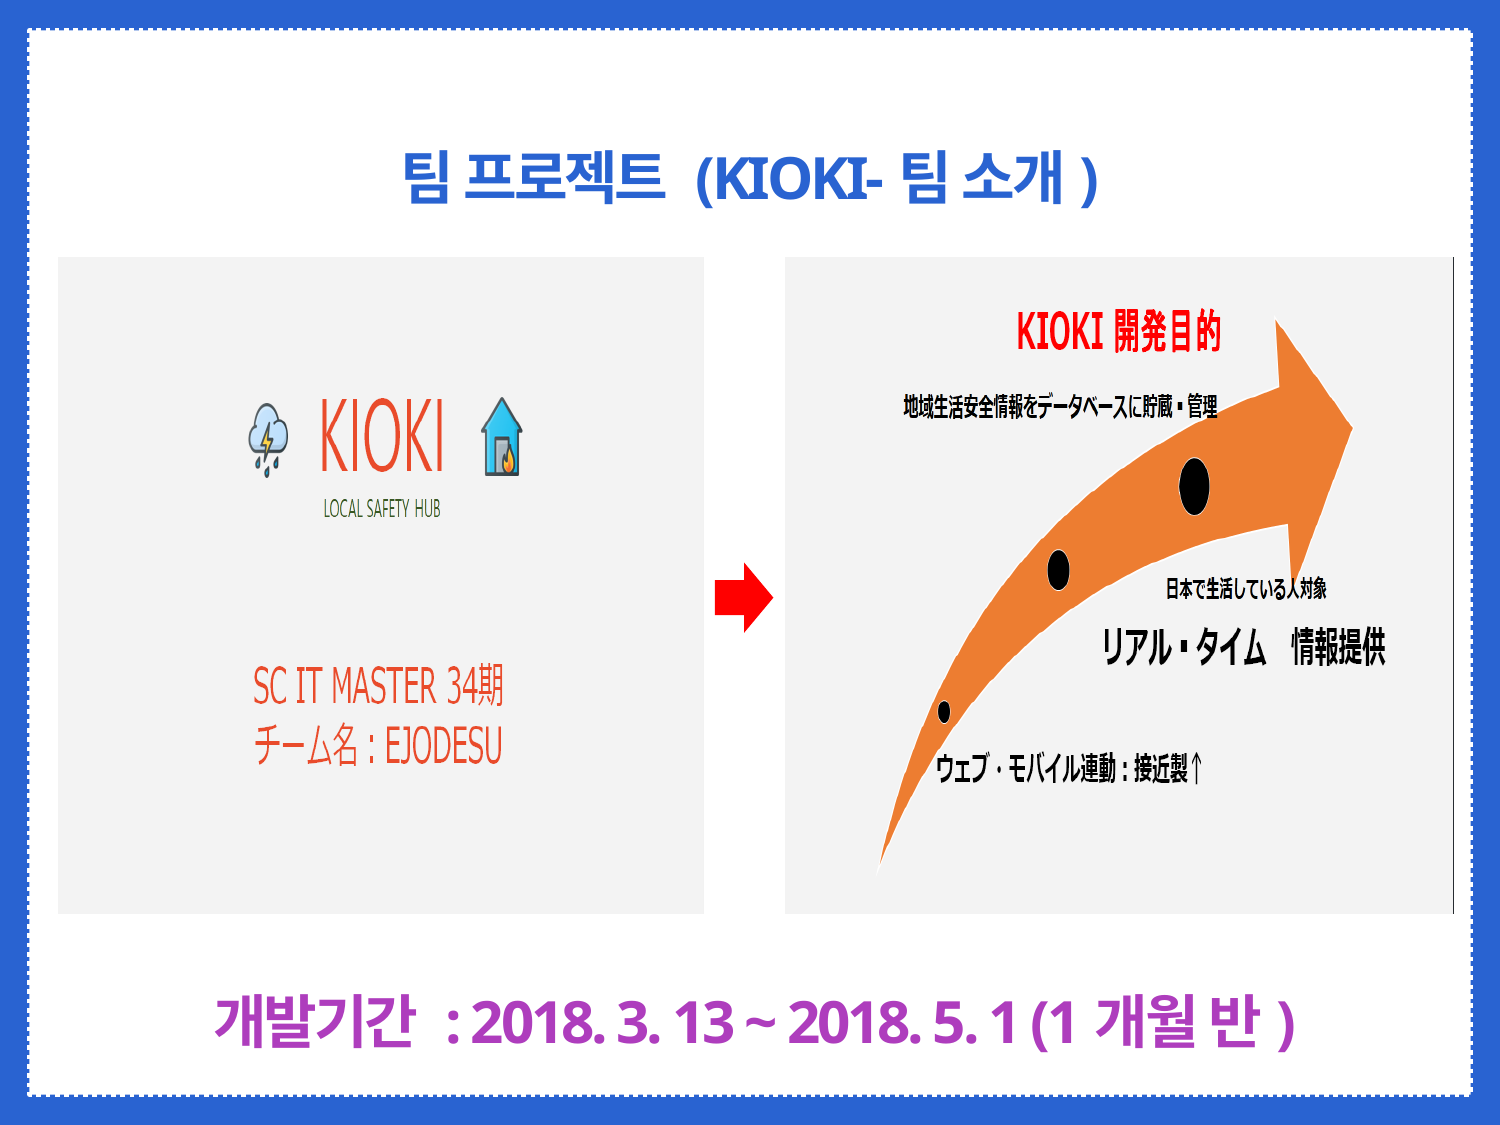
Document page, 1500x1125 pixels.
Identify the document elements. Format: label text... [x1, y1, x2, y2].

text_box [712, 560, 775, 635]
title 팀 프로젝트 (KIOKI-팀 소개) [112, 81, 1388, 236]
text_box 개발기간 : 2018. 3. 13 ~ 2018. 5. 1 (1개월 반) [117, 925, 1393, 1080]
picture [58, 257, 704, 915]
text_box [27, 28, 1473, 1097]
picture [784, 257, 1454, 915]
